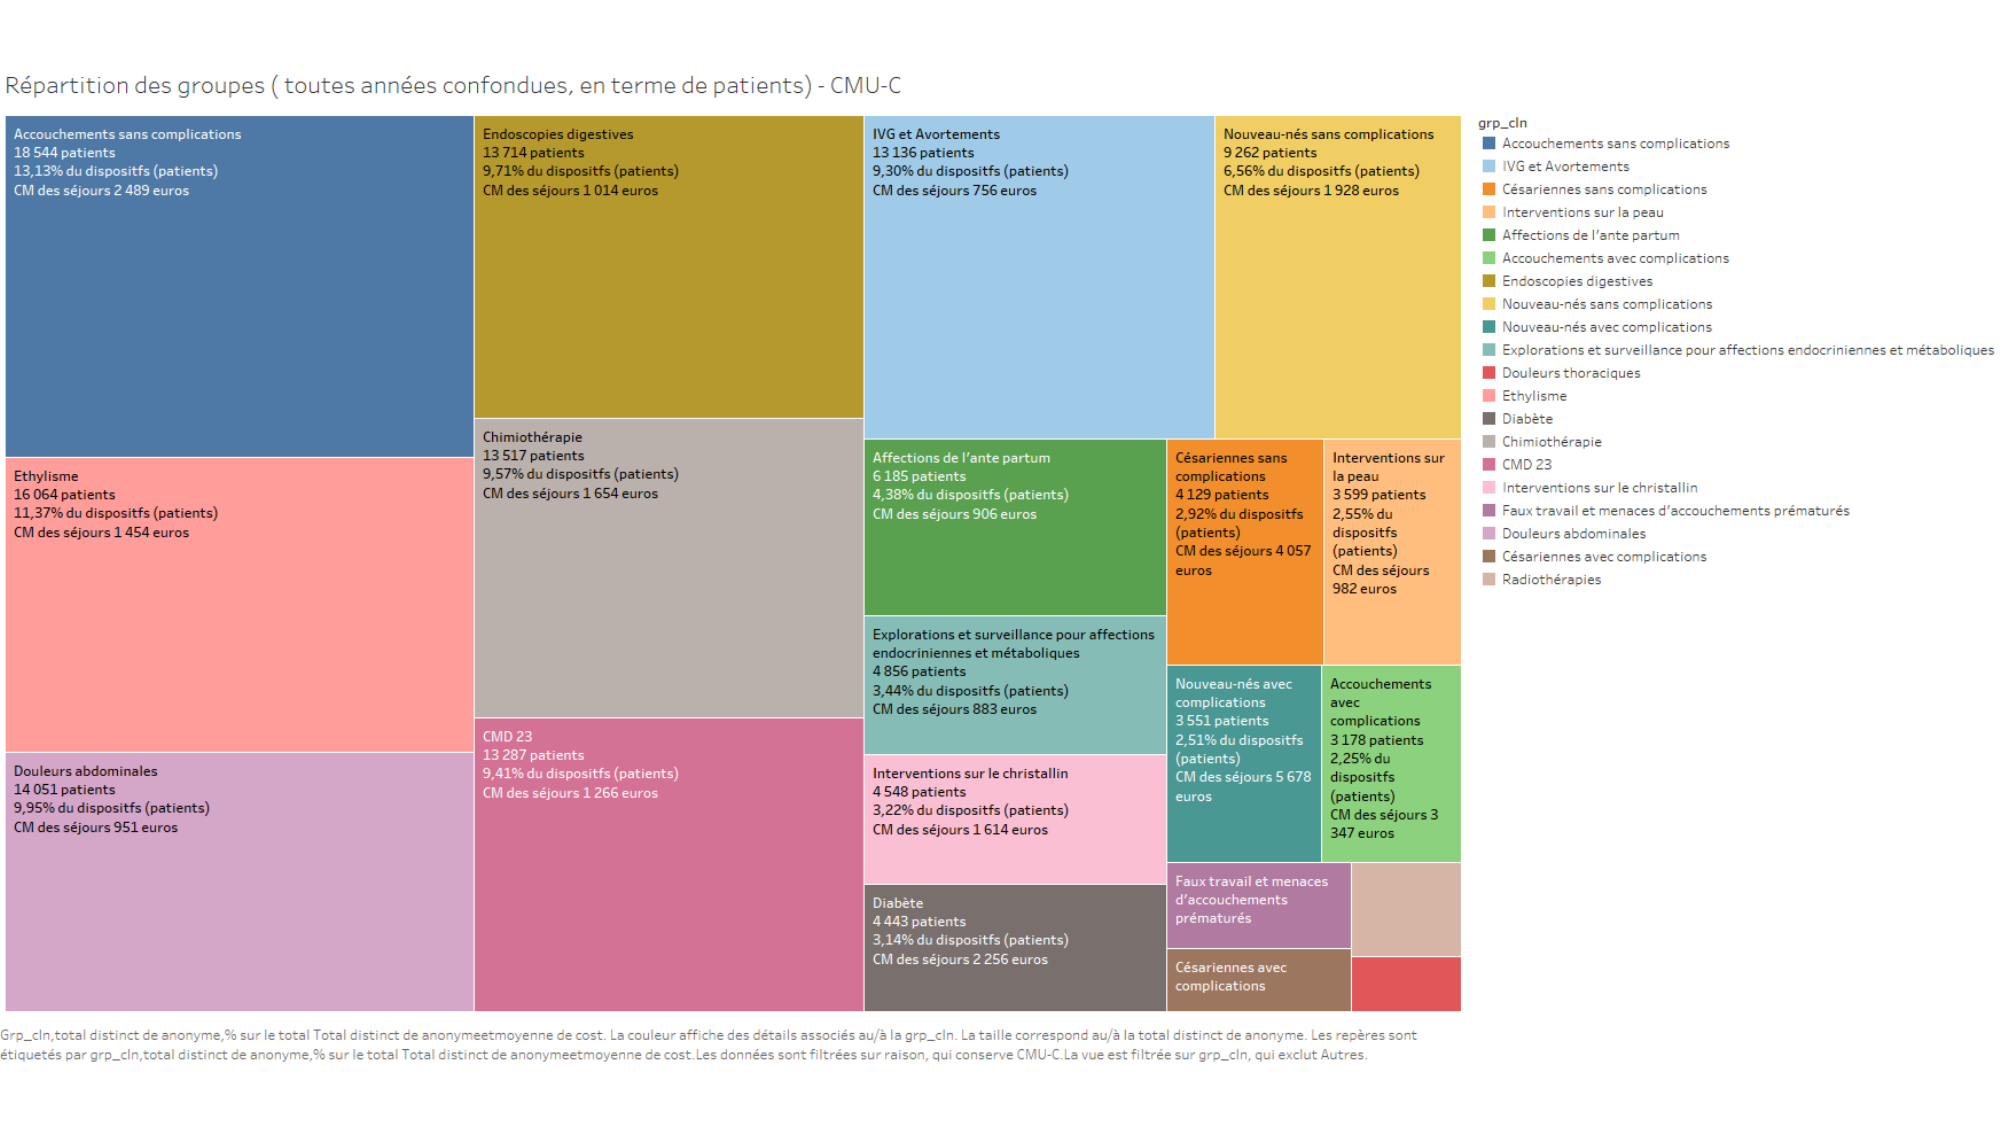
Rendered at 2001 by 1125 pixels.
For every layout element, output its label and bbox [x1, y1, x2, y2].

picture [0, 61, 2000, 1064]
